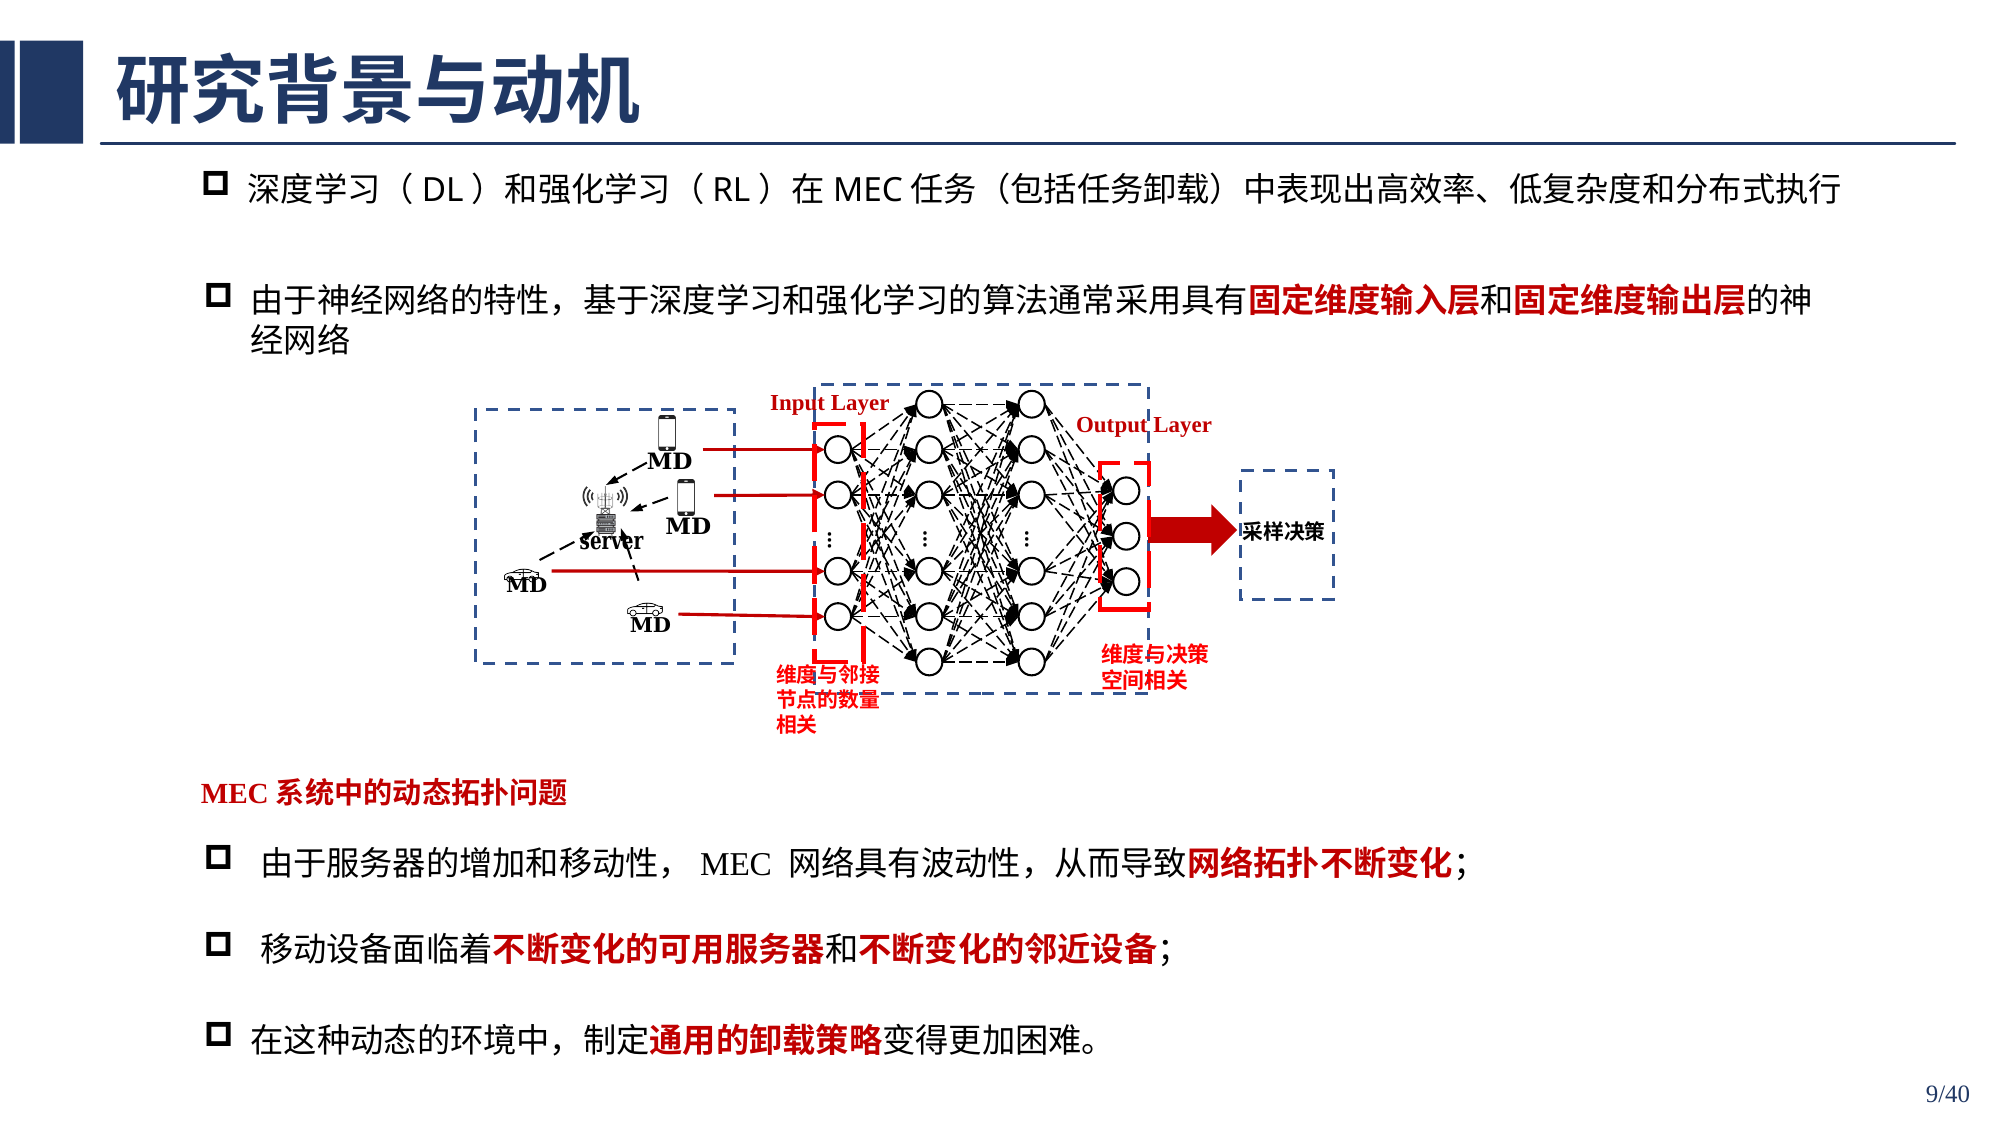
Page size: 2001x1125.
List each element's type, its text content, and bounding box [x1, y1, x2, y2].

title 研究背景与动机 [100, 33, 780, 154]
text_box 在这种动态的环境中，制定通用的卸载策略变得更加困难。 [188, 1011, 1225, 1067]
text_box 深度学习（DL）和强化学习（RL）在MEC任务（包括任务卸载）中表现出高效率、低复杂度和分布式执行 [186, 160, 1869, 216]
text_box 由于服务器的增加和移动性，MEC 网络具有波动性，从而导致网络拓扑不断变化； [188, 834, 1742, 889]
text_box 由于神经网络的特性，基于深度学习和强化学习的算法通常采用具有固定维度输入层和固定维度输出层的神经网络 [188, 271, 1855, 367]
text_box MEC系统中的动态拓扑问题 [186, 767, 596, 818]
text_box 移动设备面临着不断变化的可用服务器和不断变化的邻近设备； [188, 920, 1330, 976]
slide_number 9/40 [1535, 1062, 1986, 1123]
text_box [475, 379, 1350, 746]
